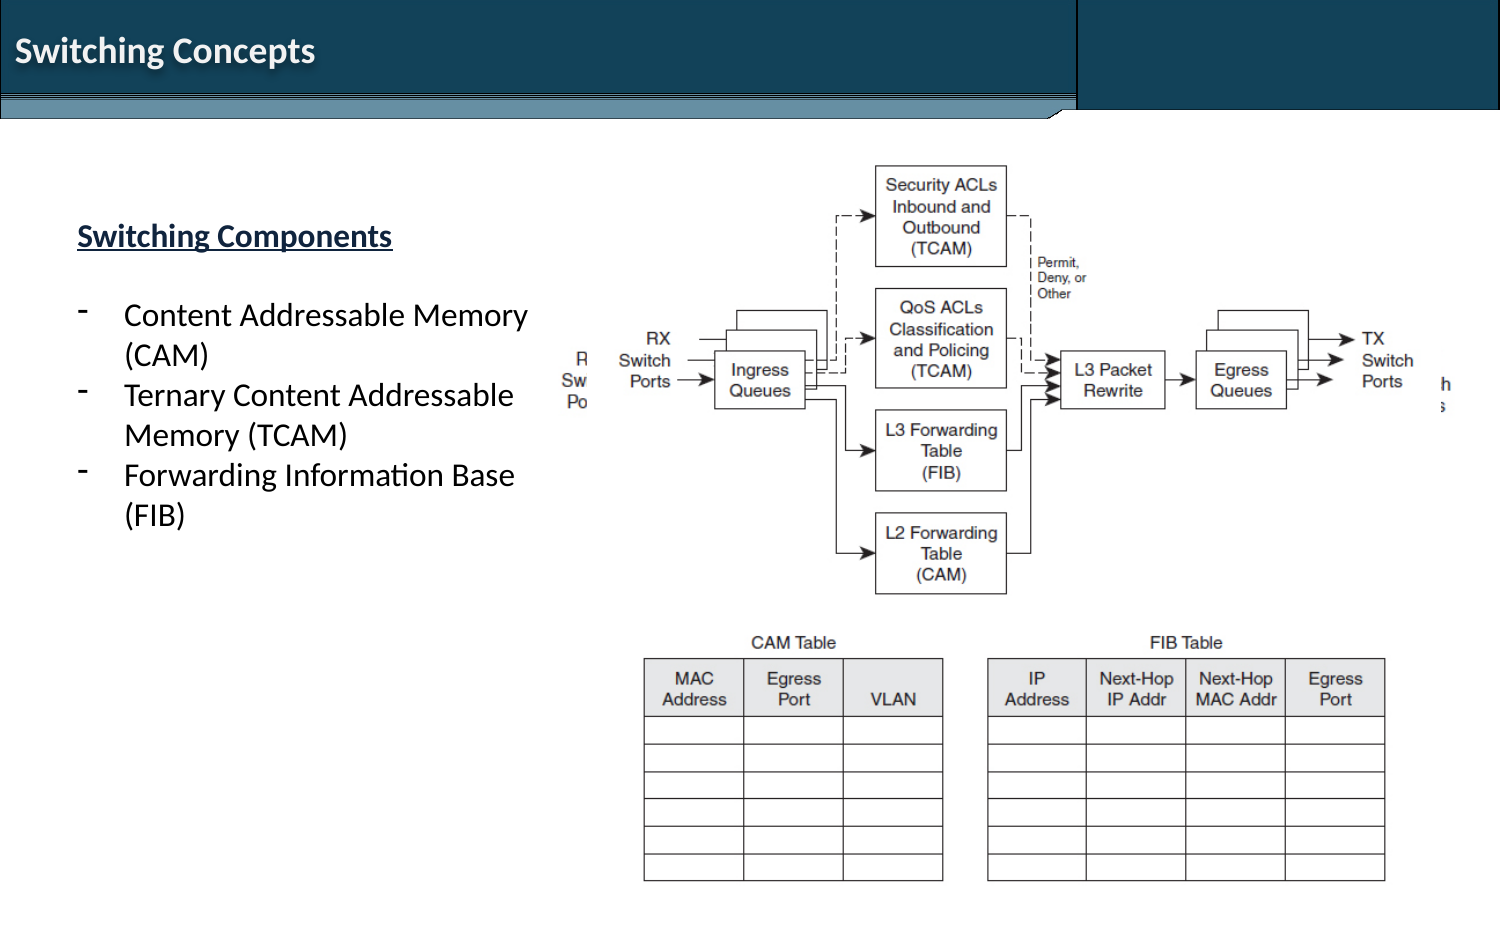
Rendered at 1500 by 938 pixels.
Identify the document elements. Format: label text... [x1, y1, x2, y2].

text_box Switching Components Content Addressable Memory (CAM) Ternary Content Addressable Memory (TCAM) Forwarding Information Base (FIB) [62, 206, 547, 701]
picture [0, 0, 1500, 119]
picture [549, 155, 1463, 894]
